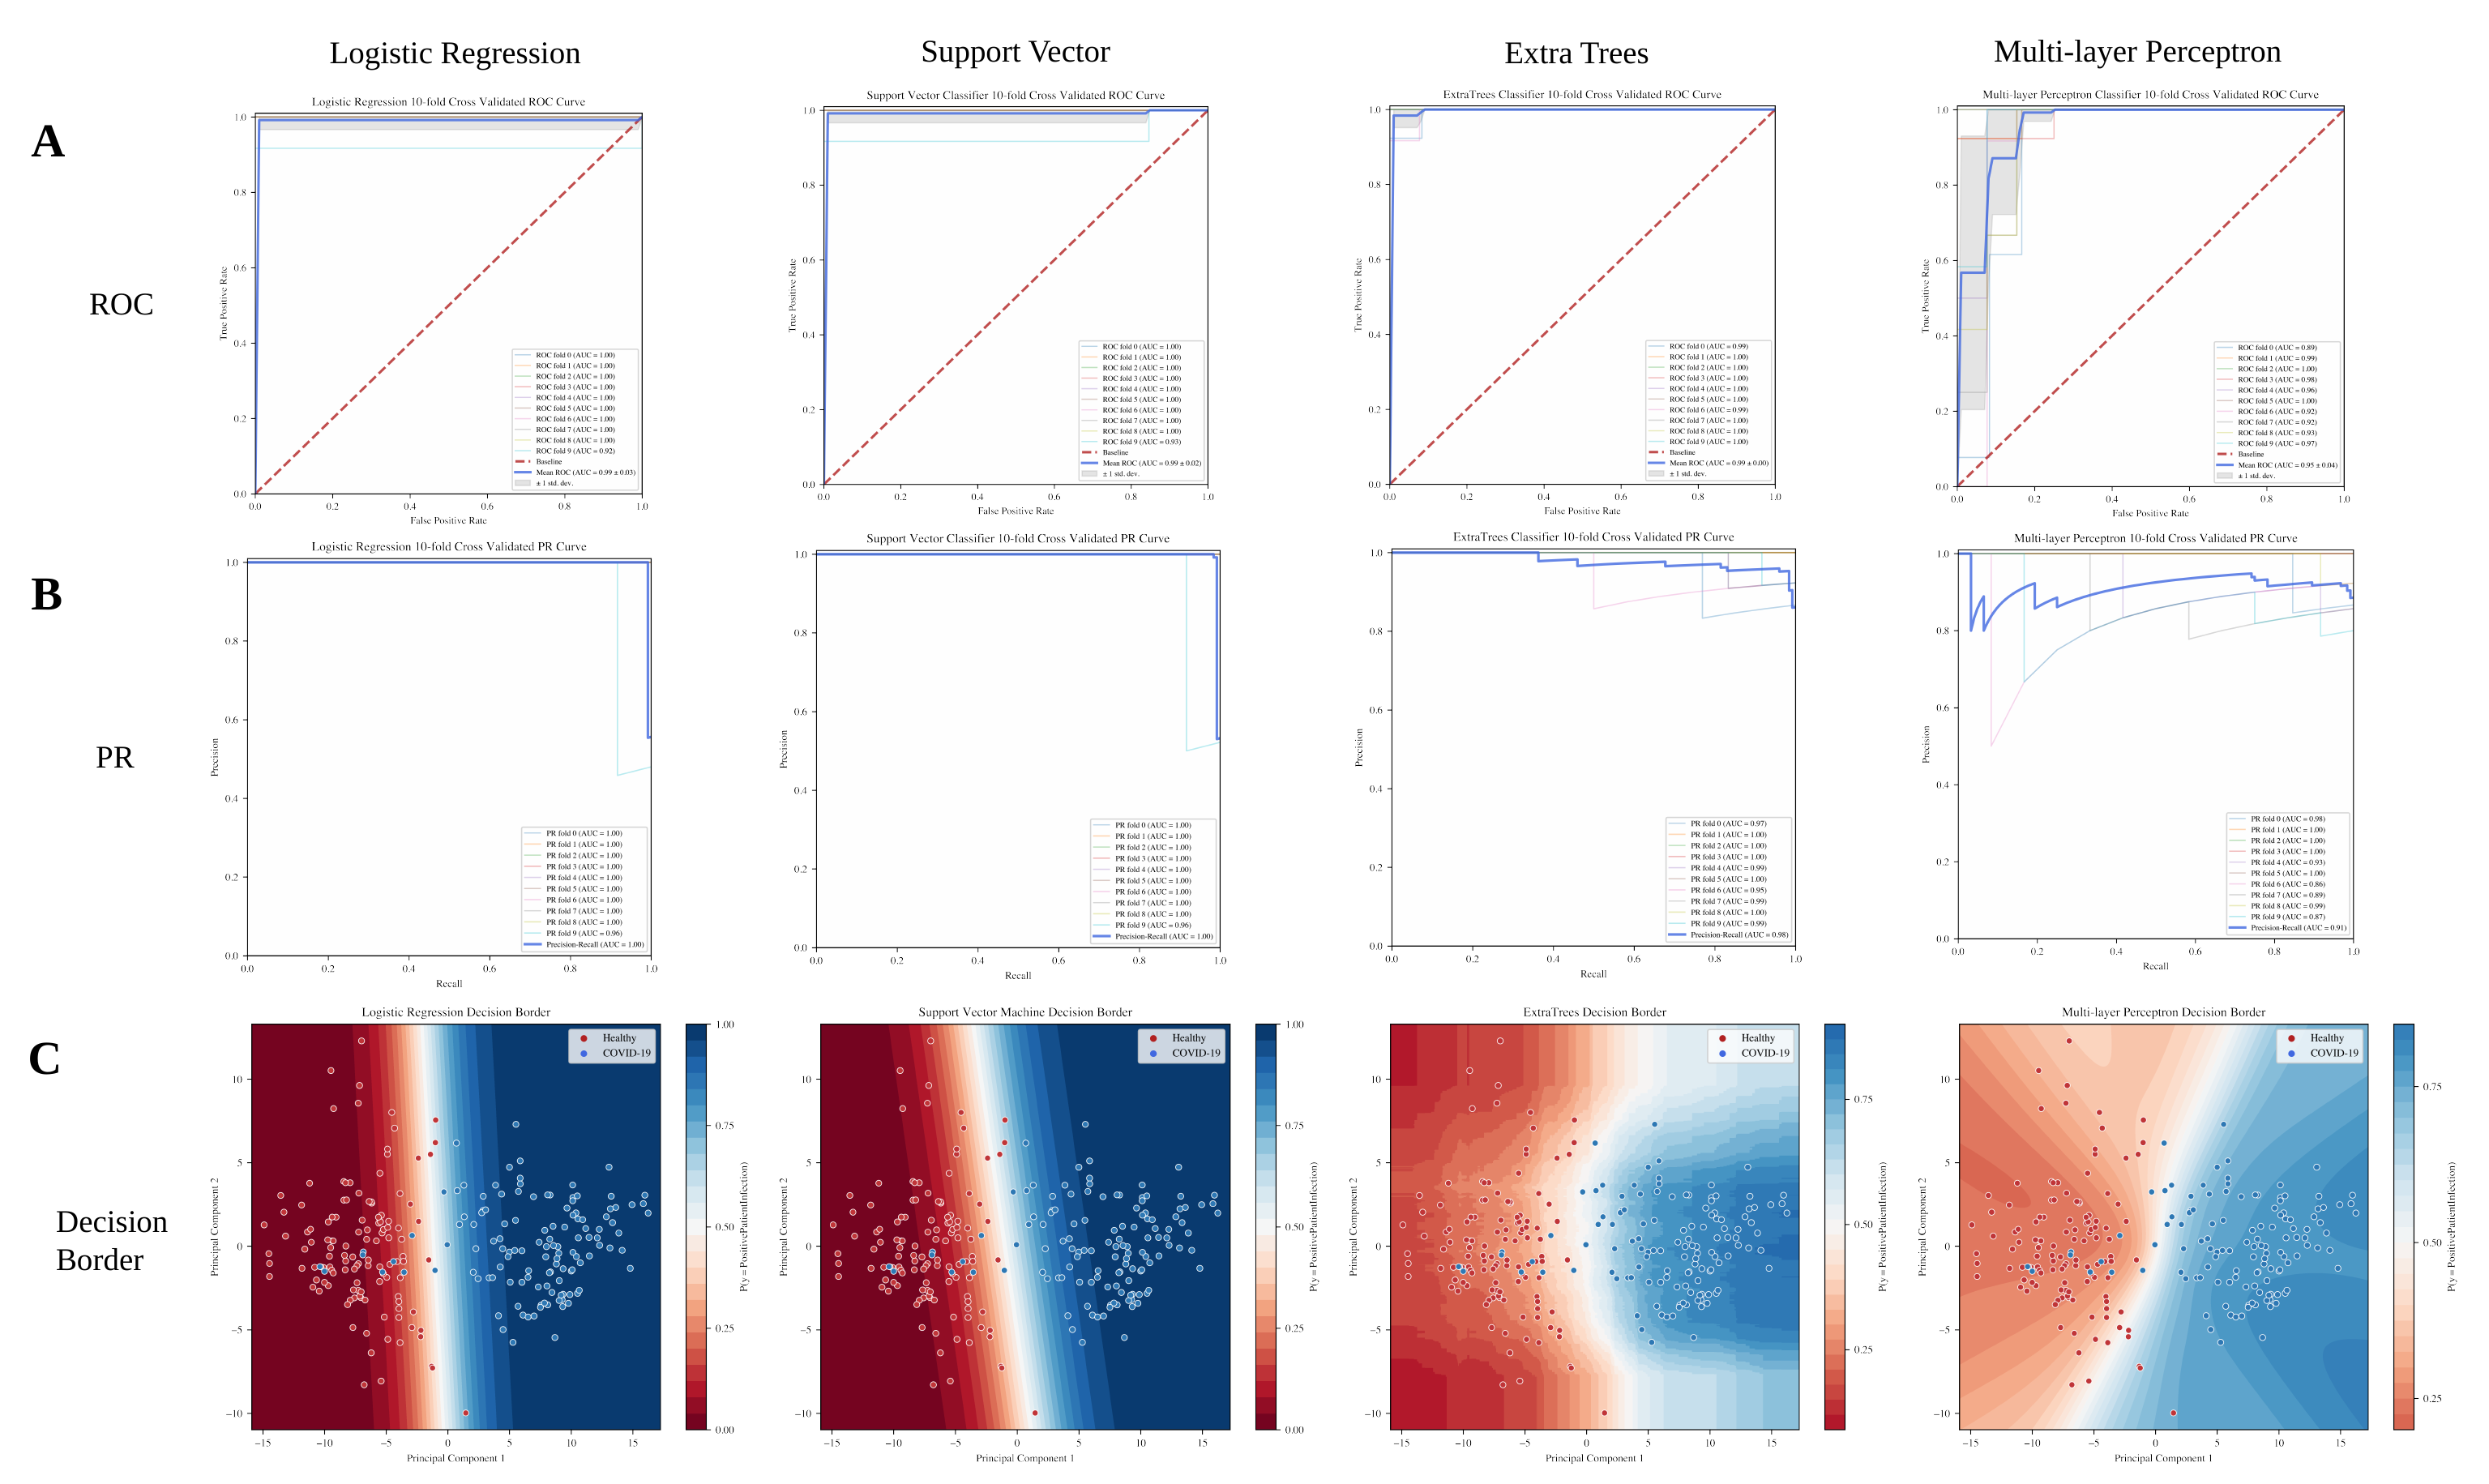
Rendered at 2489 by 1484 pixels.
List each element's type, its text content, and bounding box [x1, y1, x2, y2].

picture [1909, 998, 2467, 1473]
text_box Extra Trees [1492, 25, 1811, 76]
picture [1913, 81, 2369, 981]
text_box Logistic Regression [317, 25, 606, 76]
text_box ROC [77, 277, 169, 327]
text_box C [15, 1020, 73, 1090]
picture [1345, 81, 1811, 989]
text_box PR [83, 730, 159, 780]
text_box Decision Border [44, 1195, 190, 1283]
picture [770, 998, 1329, 1473]
text_box A [19, 103, 78, 173]
text_box B [19, 556, 75, 626]
picture [1340, 998, 1898, 1473]
picture [201, 88, 759, 1473]
text_box Multi-layer Perceptron [1982, 24, 2301, 75]
picture [770, 82, 1236, 990]
text_box Support Vector [909, 24, 1131, 75]
